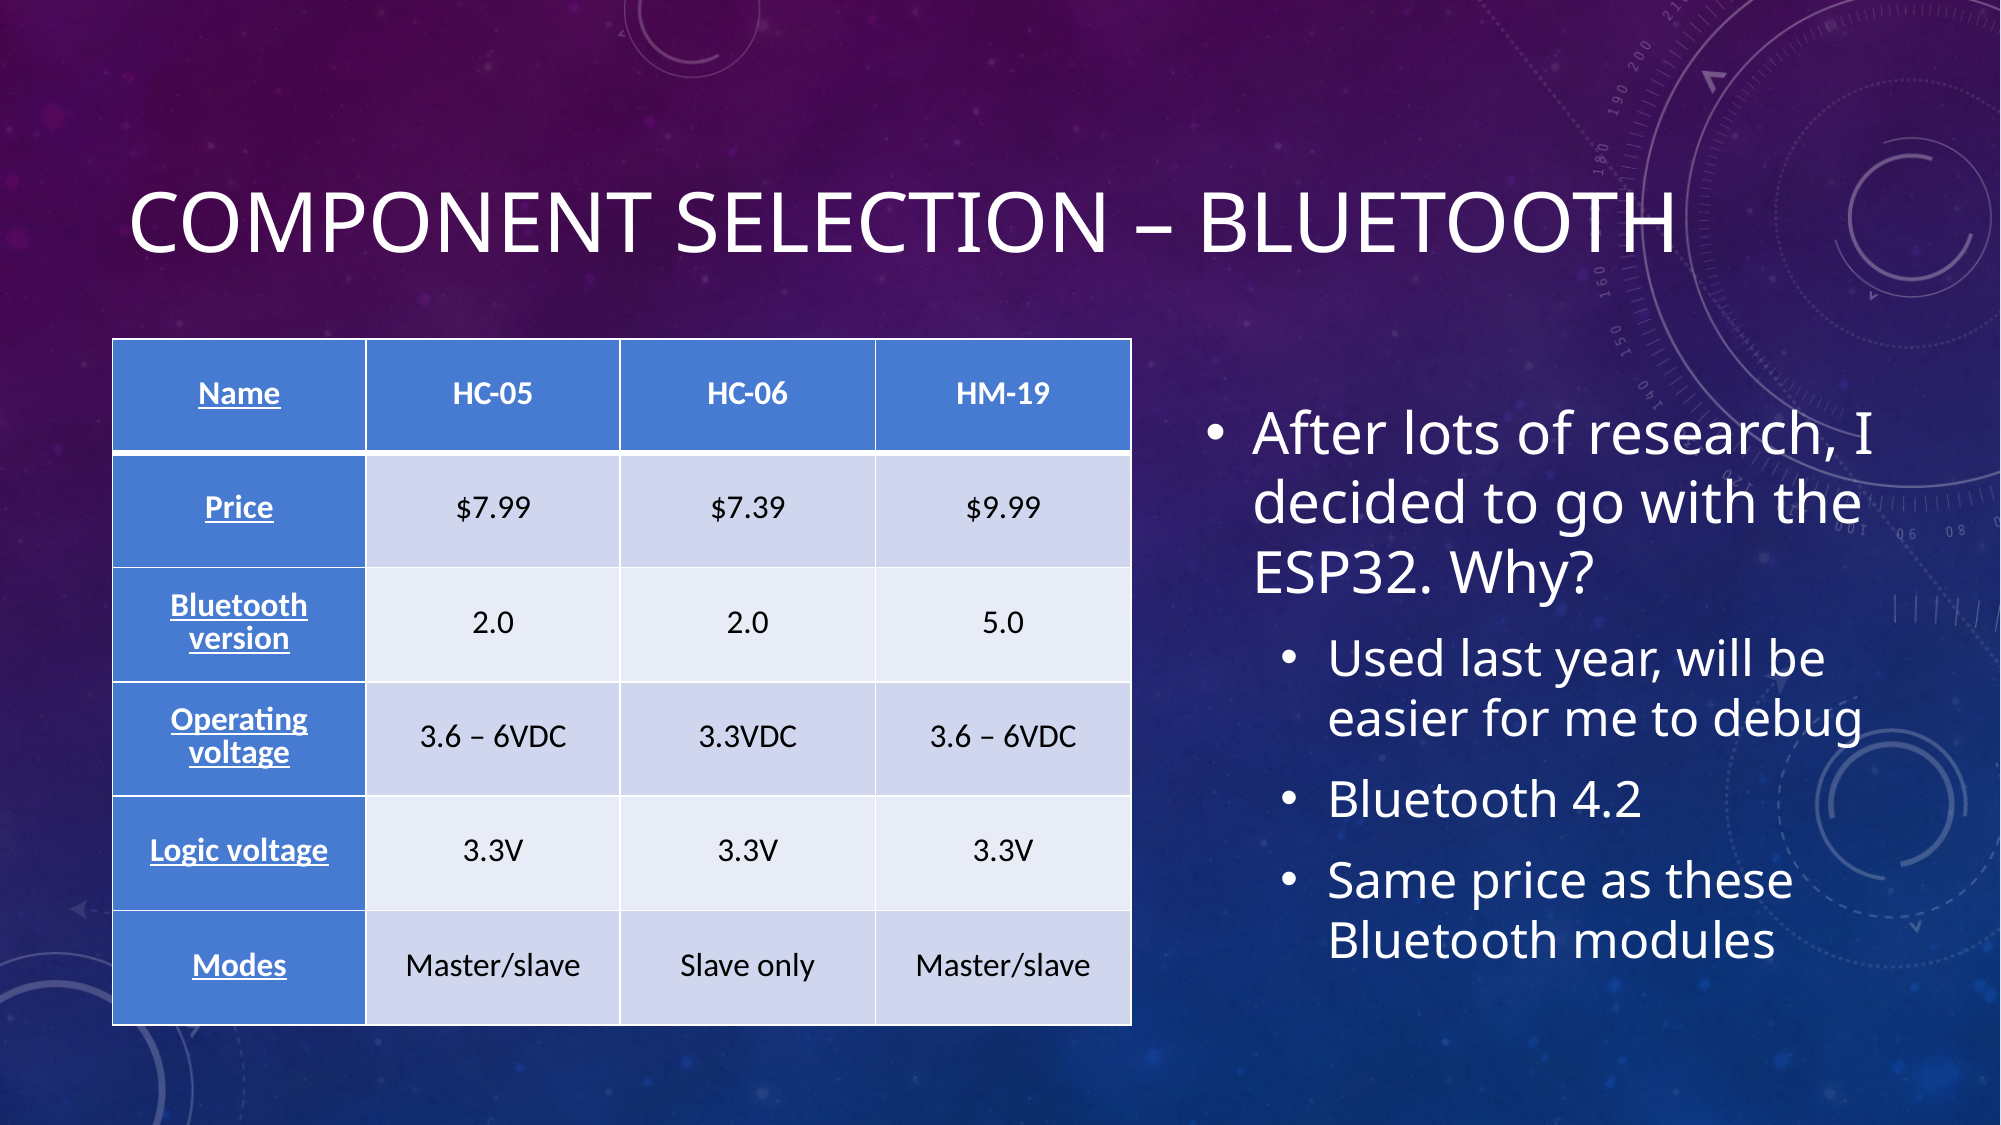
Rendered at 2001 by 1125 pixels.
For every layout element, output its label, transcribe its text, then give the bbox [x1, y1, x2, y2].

table_cell 3.3V [621, 797, 875, 910]
table_cell $7.39 [621, 456, 875, 567]
table_header Name [113, 340, 365, 450]
table_header HC-05 [367, 340, 619, 450]
table_cell 3.3VDC [621, 683, 875, 795]
table_cell Master/slave [876, 911, 1130, 1024]
table_cell $7.99 [367, 456, 619, 567]
table_cell 5.0 [876, 568, 1130, 681]
table_cell Logic voltage [113, 797, 365, 910]
table_cell Operating voltage [113, 683, 365, 795]
table_cell Slave only [621, 911, 875, 1024]
picture [0, 0, 2001, 1125]
table_cell $9.99 [876, 456, 1130, 567]
table_cell 2.0 [621, 568, 875, 681]
table_cell Bluetooth version [113, 568, 365, 681]
table_cell Master/slave [367, 911, 619, 1024]
table_cell 3.3V [367, 797, 619, 910]
title Component Selection – Bluetooth [112, 99, 1974, 339]
table_cell 3.3V [876, 797, 1130, 910]
table_cell 3.6 – 6VDC [876, 683, 1130, 795]
table_cell 2.0 [367, 568, 619, 681]
table_header HM-19 [876, 340, 1130, 450]
table_cell Modes [113, 911, 365, 1024]
list After lots of research, I decided to go with the ESP32. Why? Used last year, will be easier for me to debug Bluetooth 4.2 Same price as these Bluetooth modules [1190, 338, 1974, 1025]
table_cell 3.6 – 6VDC [367, 683, 619, 795]
table_cell Price [113, 456, 365, 567]
table_header HC-06 [621, 340, 875, 450]
